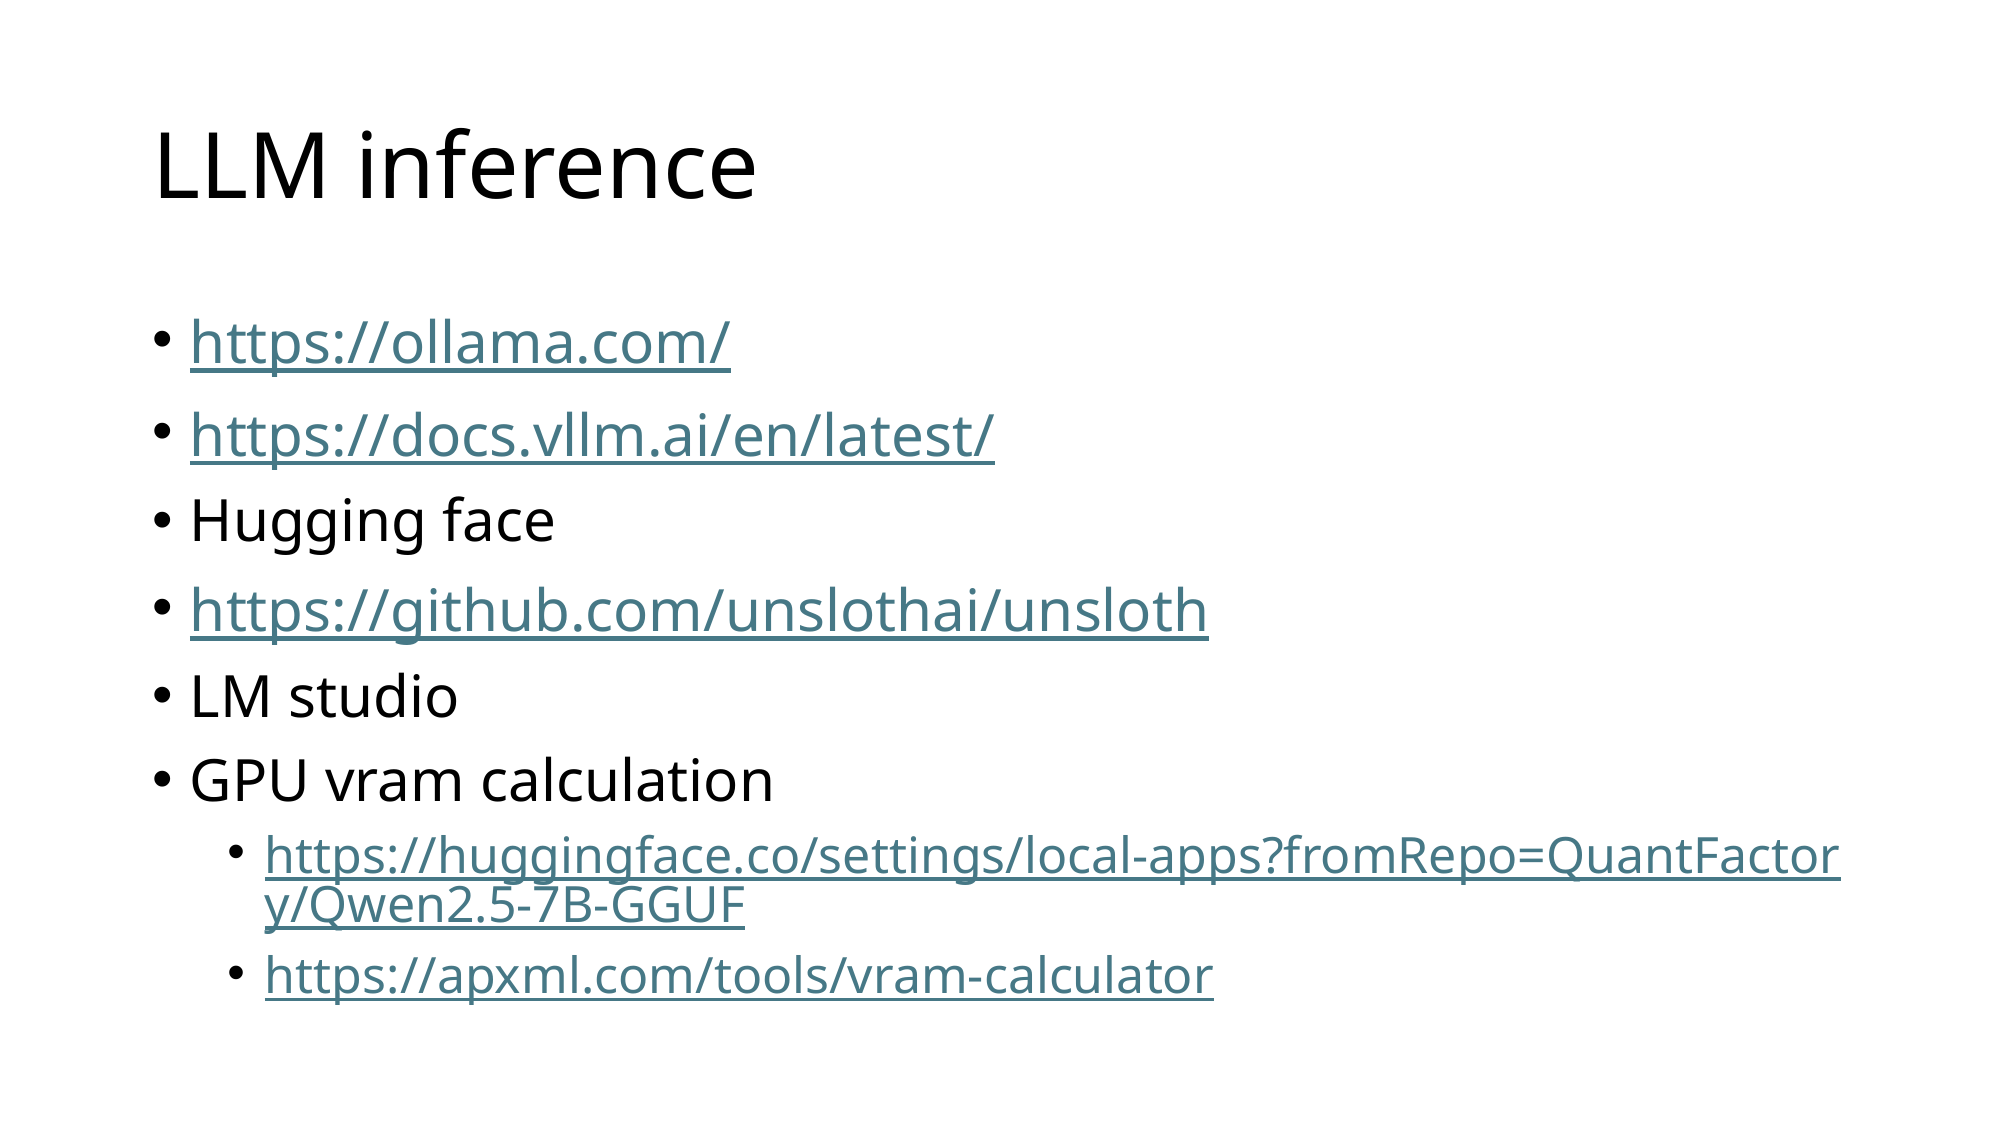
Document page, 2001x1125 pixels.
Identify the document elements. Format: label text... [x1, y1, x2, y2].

title LLM inference [137, 59, 1863, 278]
list https://ollama.com/ https://docs.vllm.ai/en/latest/ Hugging face https://github.com/unslothai/unsloth LM studio GPU vram calculation https://huggingface.co/settings/local-apps?fromRepo=QuantFactory/Qwen2.5-7B-GGUF https://apxml.com/tools/vram-calculator [137, 299, 1863, 1014]
